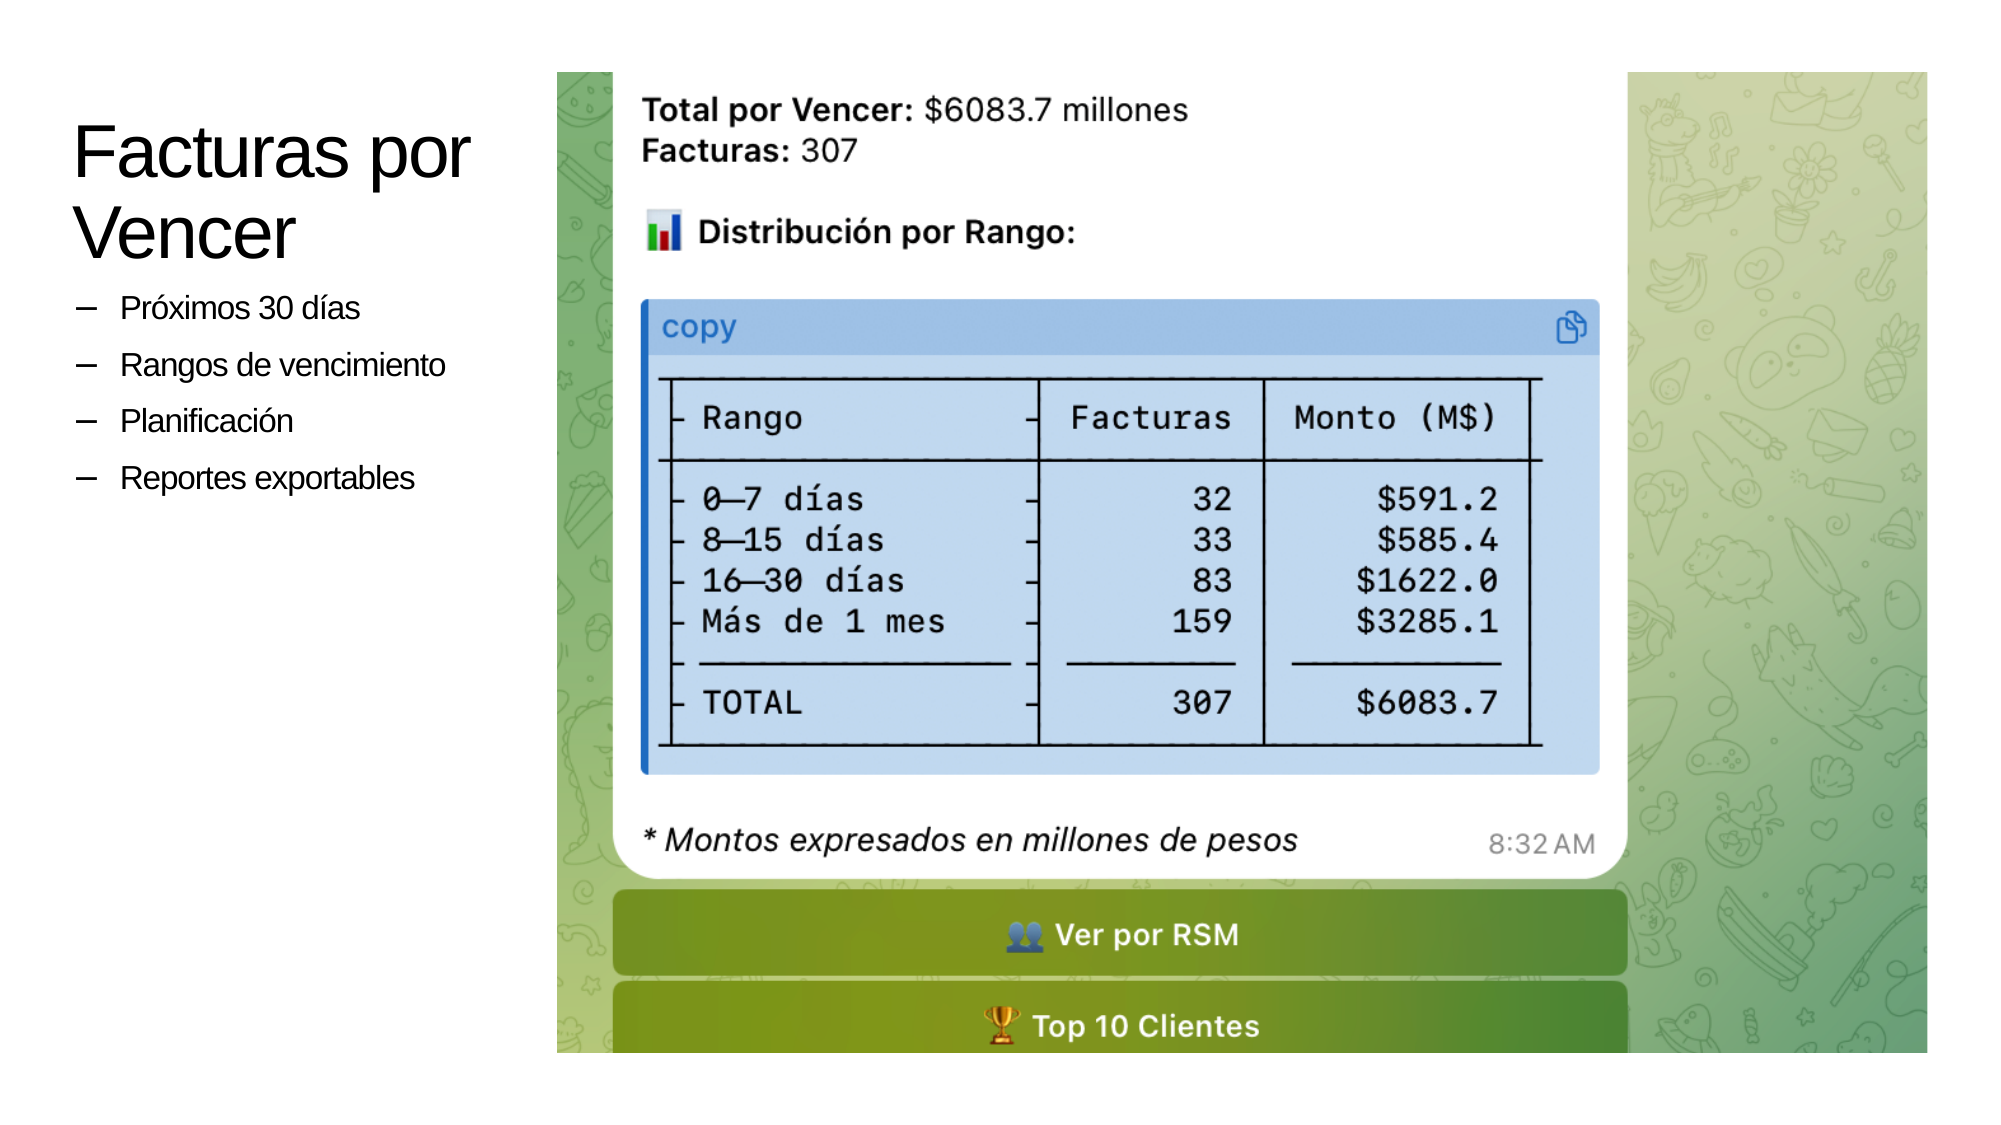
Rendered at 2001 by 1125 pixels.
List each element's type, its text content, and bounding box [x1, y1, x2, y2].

picture [556, 72, 1928, 1053]
title Facturas por Vencer [72, 112, 504, 267]
list Próximos 30 días Rangos de vencimiento Planificación Reportes exportables [72, 290, 504, 1053]
